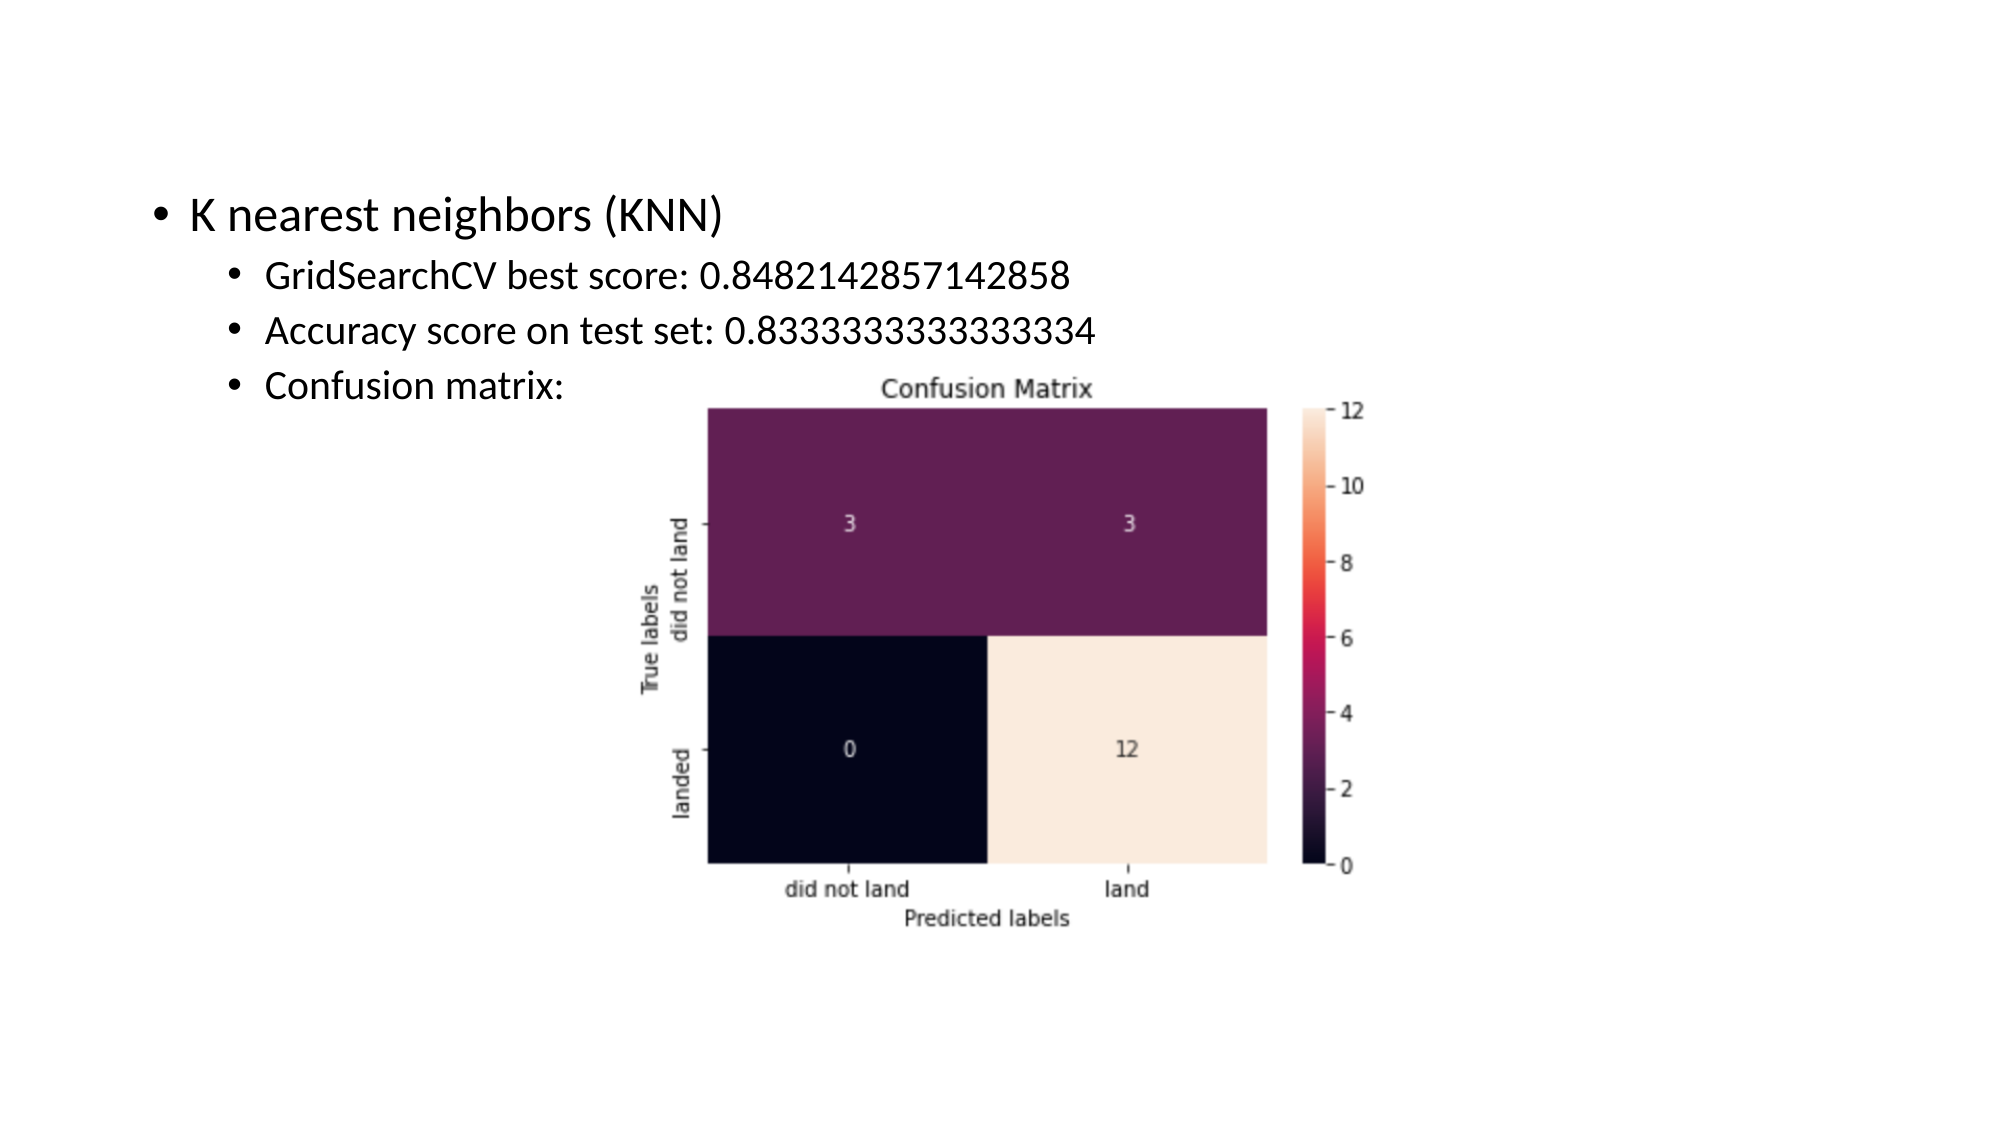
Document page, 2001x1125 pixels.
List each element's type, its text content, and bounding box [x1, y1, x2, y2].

list K nearest neighbors (KNN) GridSearchCV best score: 0.8482142857142858 Accuracy score on test set: 0.8333333333333334 Confusion matrix: [137, 181, 1863, 973]
picture [616, 354, 1384, 945]
